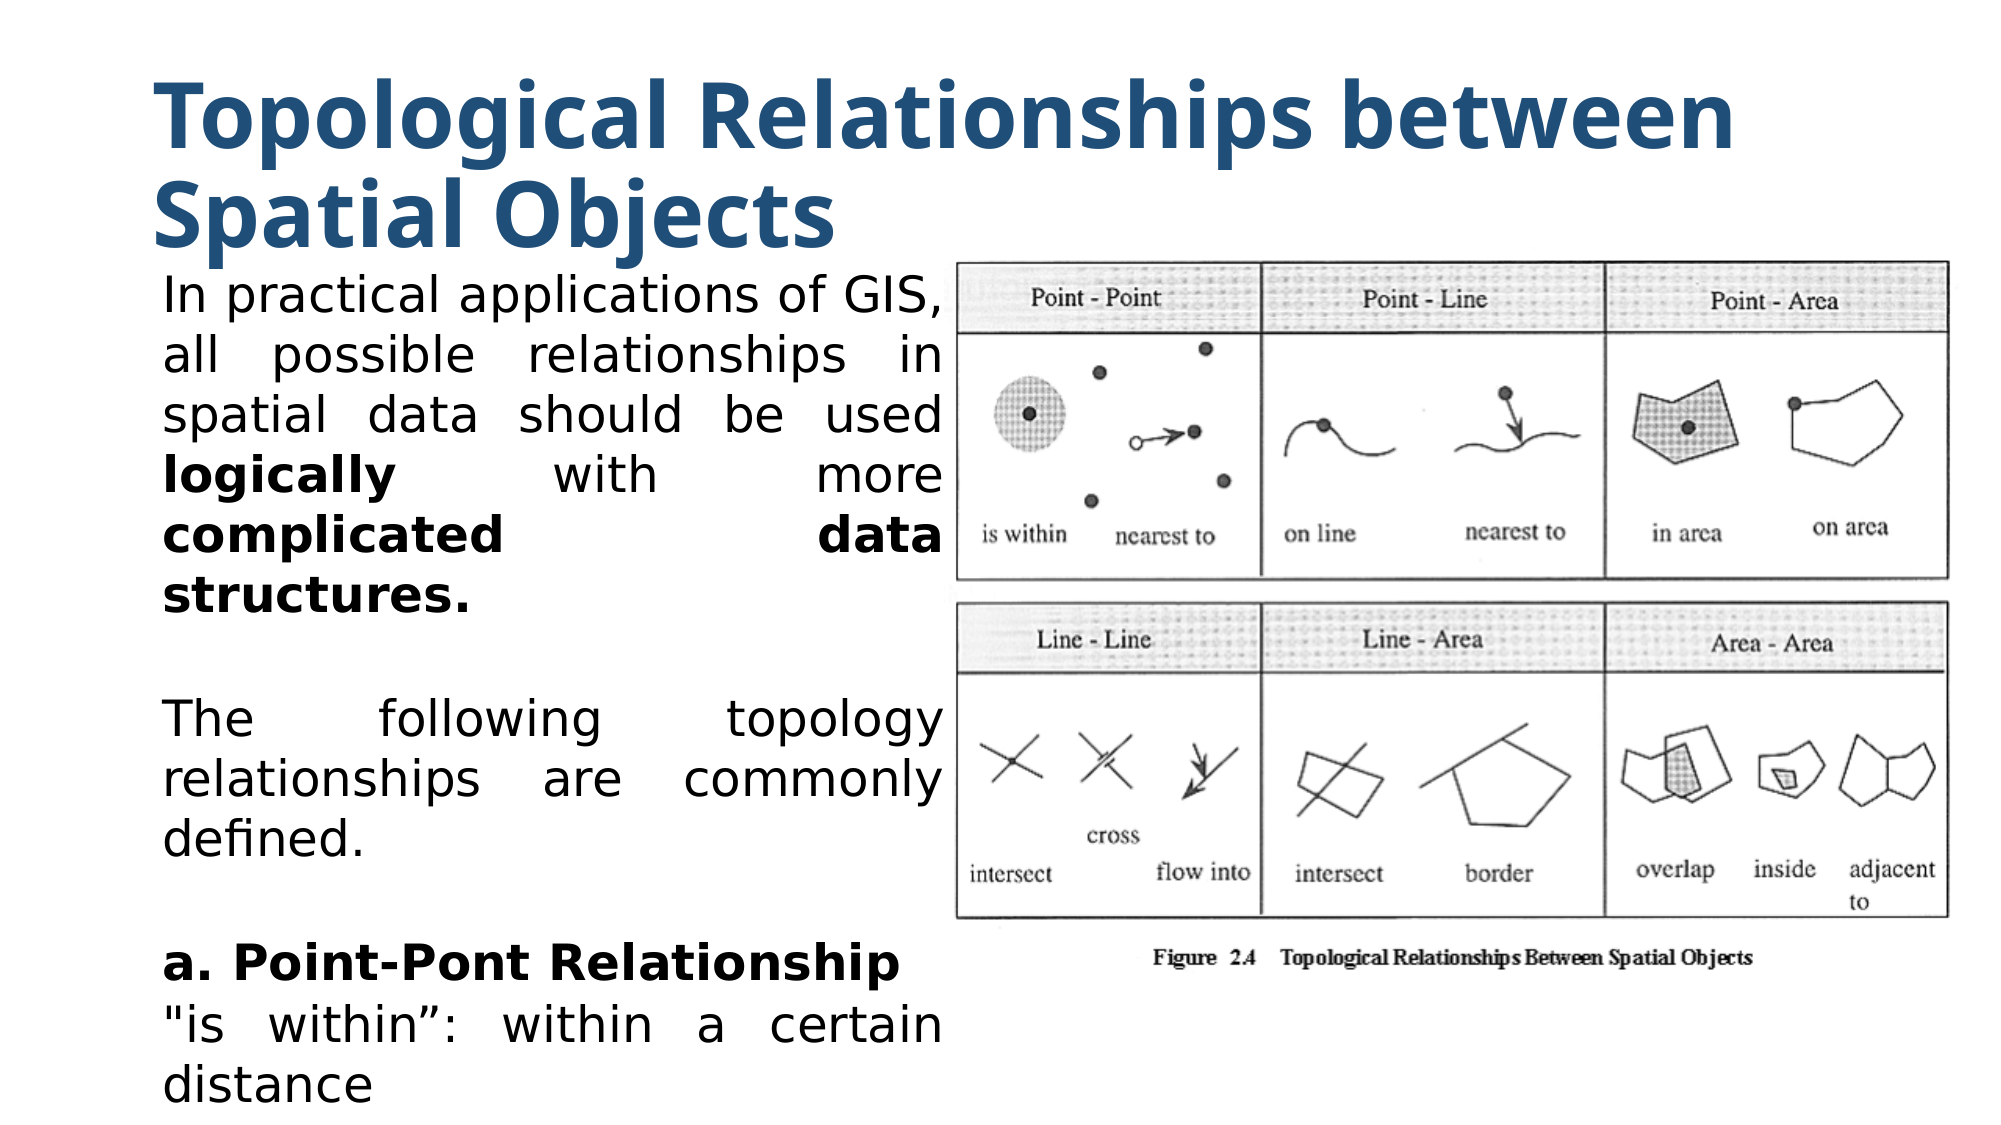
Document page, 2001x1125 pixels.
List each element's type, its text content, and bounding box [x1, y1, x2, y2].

title Topological Relationships between Spatial Objects [137, 59, 1863, 278]
text_box In practical applications of GIS, all possible relationships in spatial data should be used logically with more complicated data structures. The following topology relationships are commonly defined. a. Point-Pont Relationship "is within”: within a certain distance "is nearest to”: nearest to a certain point [159, 260, 944, 966]
picture [944, 239, 1961, 987]
